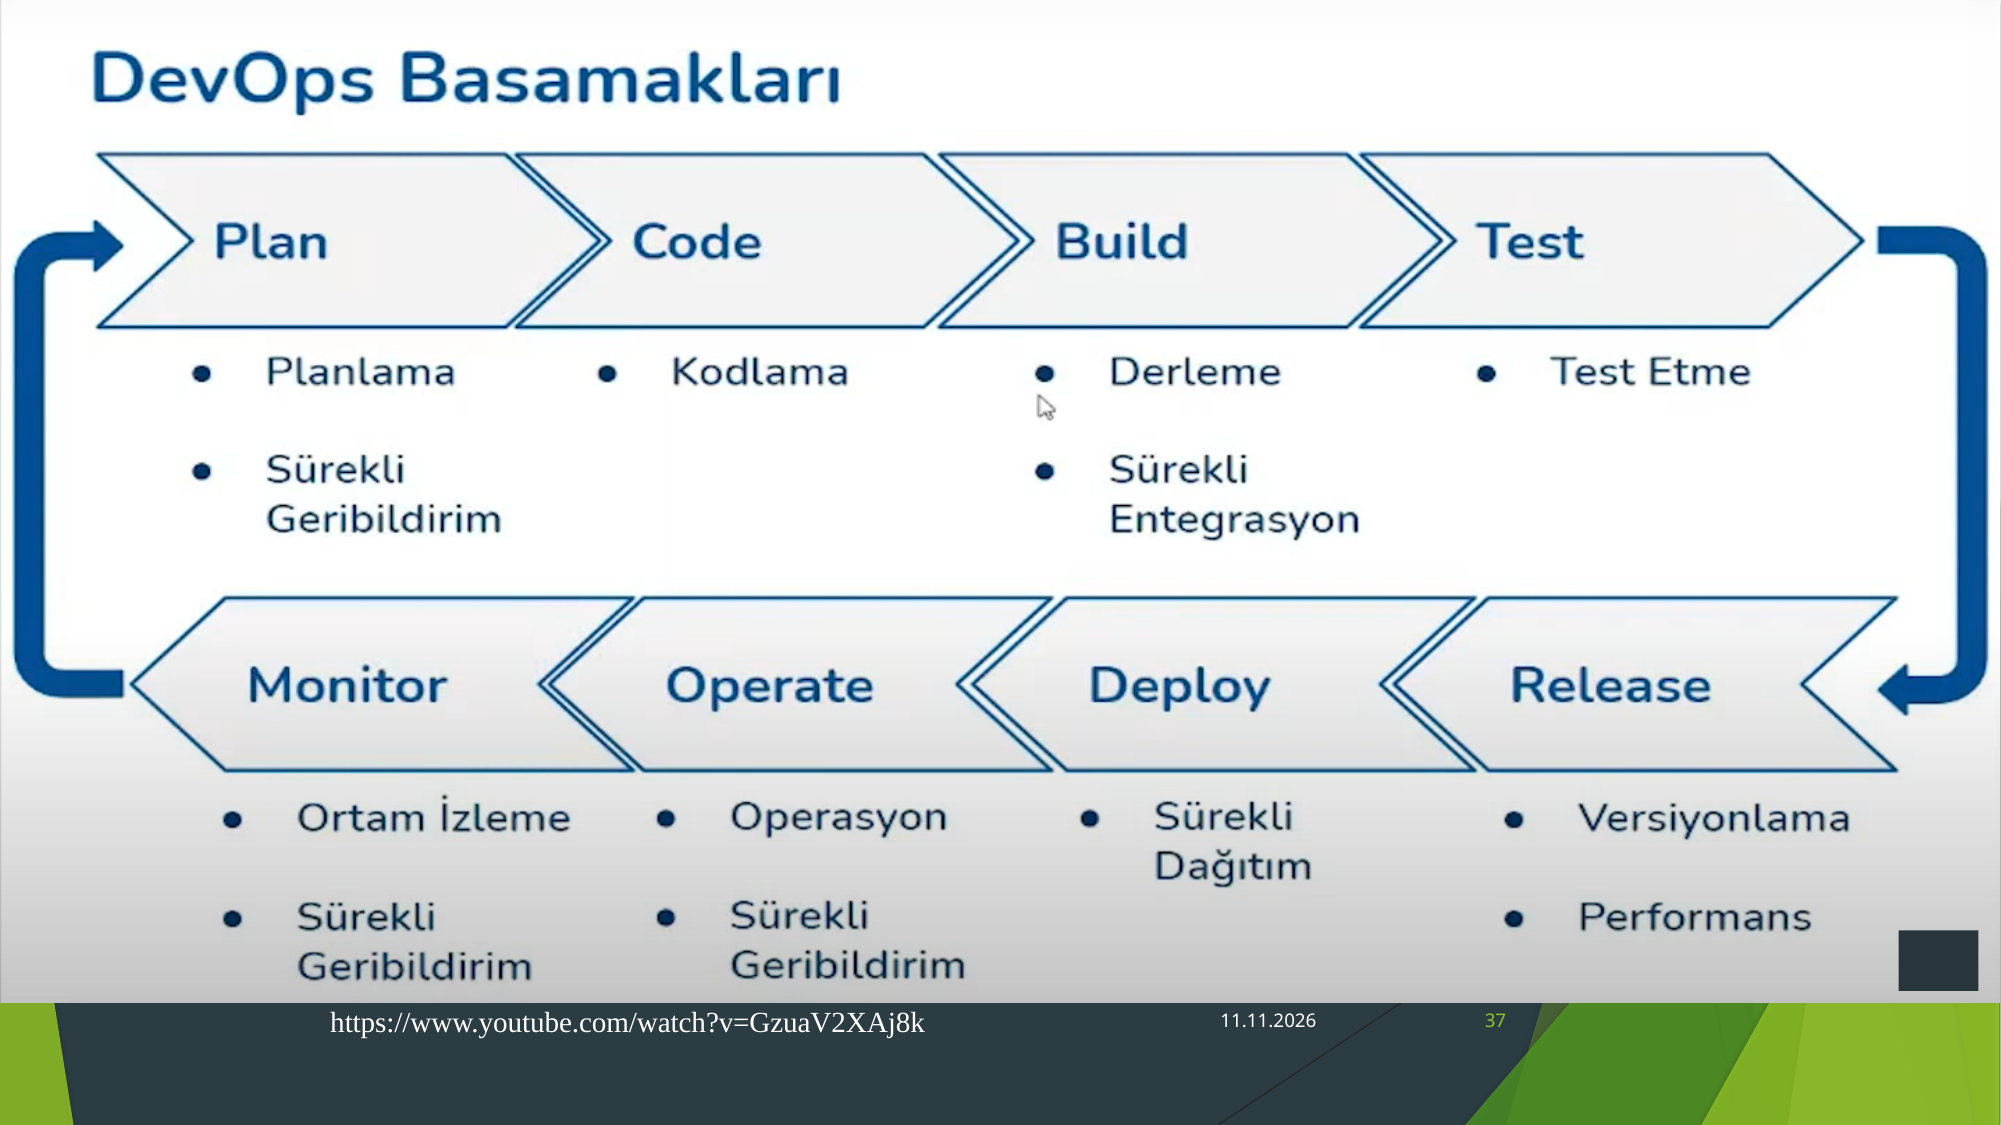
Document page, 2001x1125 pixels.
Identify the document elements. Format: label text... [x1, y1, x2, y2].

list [0, 0, 2000, 1003]
footer https://www.youtube.com/watch?v=GzuaV2XAj8k [111, 1011, 1145, 1051]
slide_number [1181, 1011, 1332, 1051]
slide_number 37 [1409, 1011, 1522, 1051]
